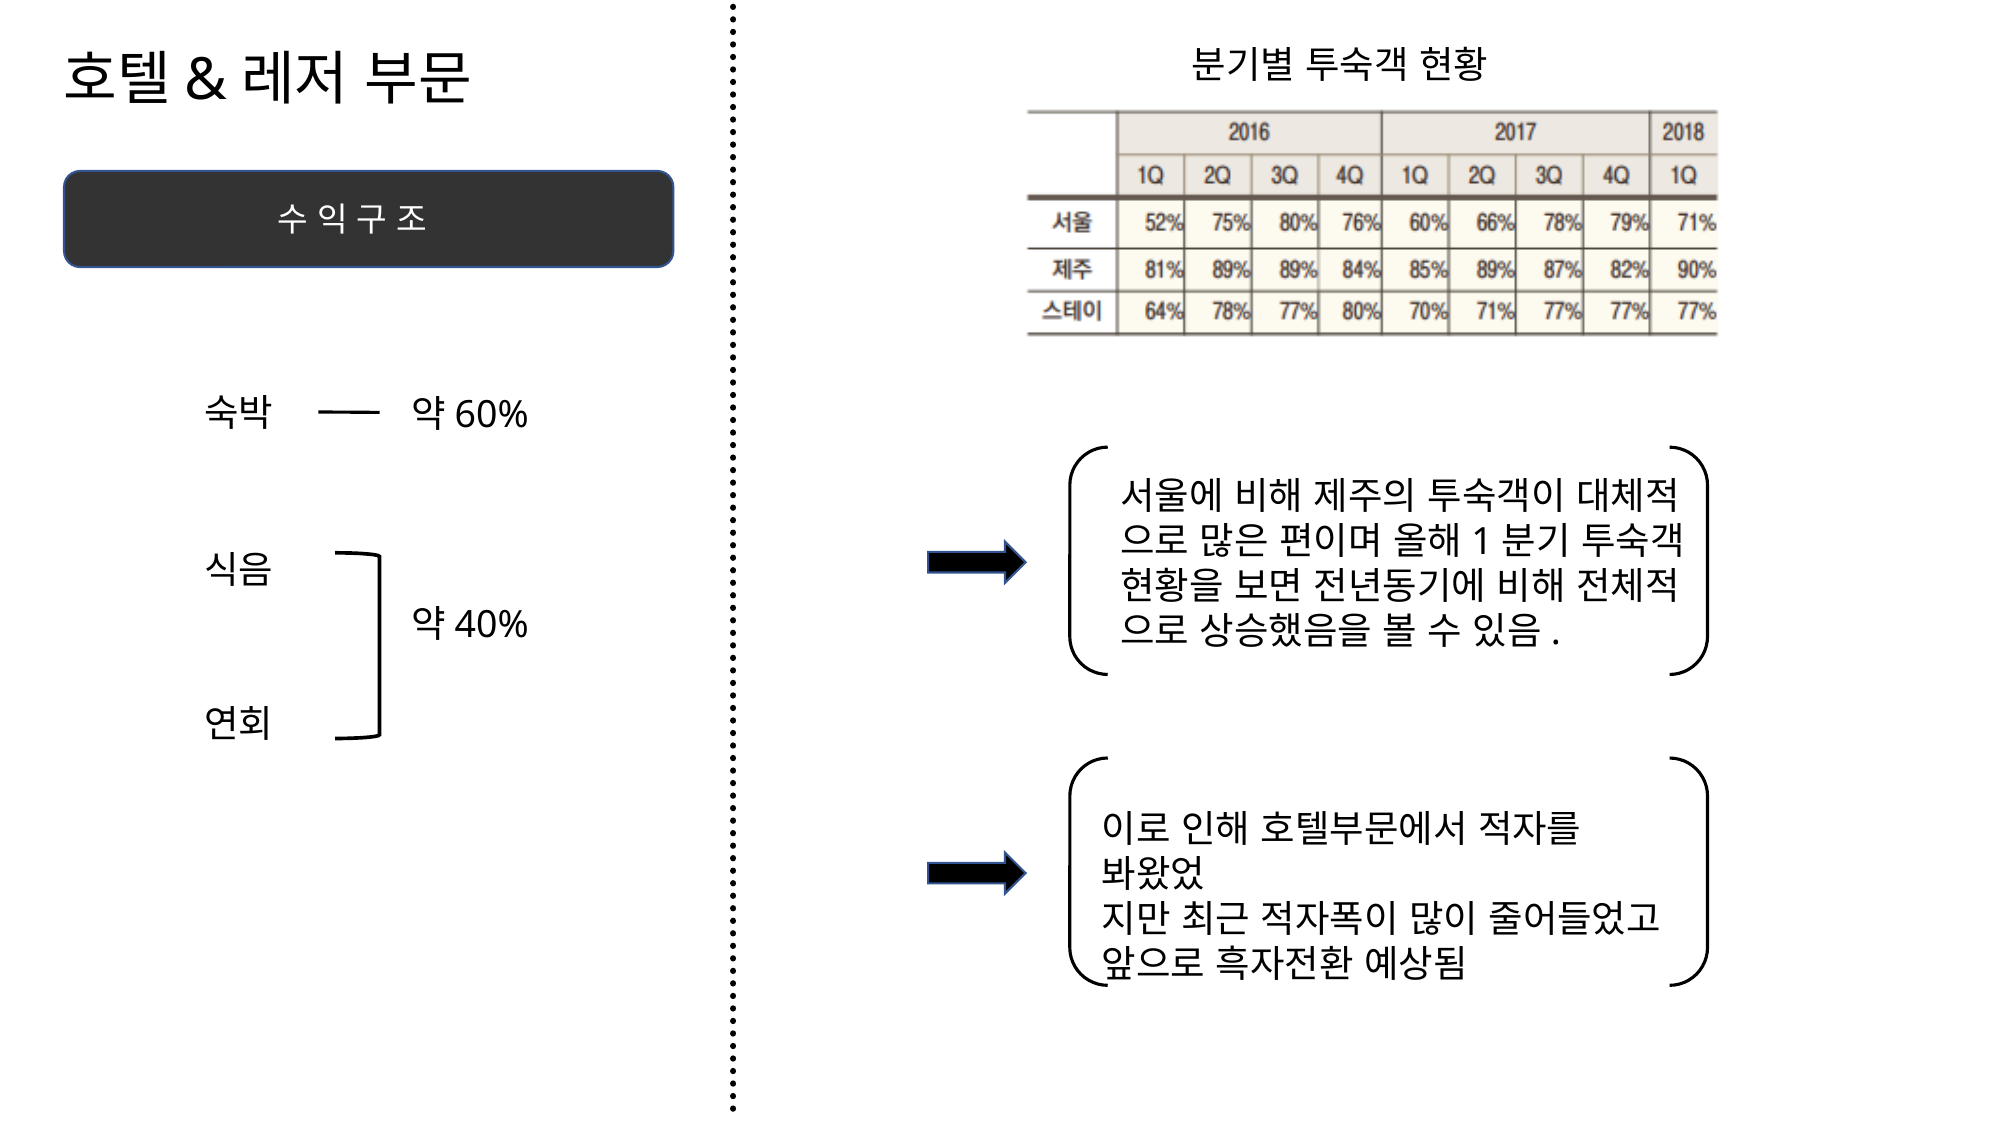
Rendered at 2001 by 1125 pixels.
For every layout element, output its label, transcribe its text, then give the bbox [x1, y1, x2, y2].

text_box 식음 [189, 538, 319, 598]
text_box 분기별 투숙객 현황 [1176, 33, 1727, 84]
text_box 약60% [396, 383, 553, 443]
text_box [927, 539, 1028, 586]
text_box 호텔&레저 부문 [49, 33, 501, 119]
text_box 서울에 비해 제주의 투숙객이 대체적 으로 많은 편이며 올해1분기 투숙객 현황을 보면 전년동기에 비해 전체적 으로 상승했음을 볼 수 있음. [1105, 464, 1726, 705]
text_box [335, 552, 381, 740]
text_box 수 익 구 조 [236, 191, 501, 246]
text_box [1069, 446, 1702, 675]
text_box [927, 850, 1028, 897]
text_box 약40% [396, 592, 553, 653]
text_box 숙박 [189, 382, 319, 442]
text_box 연회 [189, 693, 319, 753]
text_box [62, 169, 675, 269]
text_box [1069, 757, 1709, 980]
picture [999, 84, 1745, 363]
text_box 이로 인해 호텔부문에서 적자를 봐왔었 지만 최근 적자폭이 많이 줄어들었고 앞으로 흑자전환 예상됨 [1087, 797, 1707, 993]
